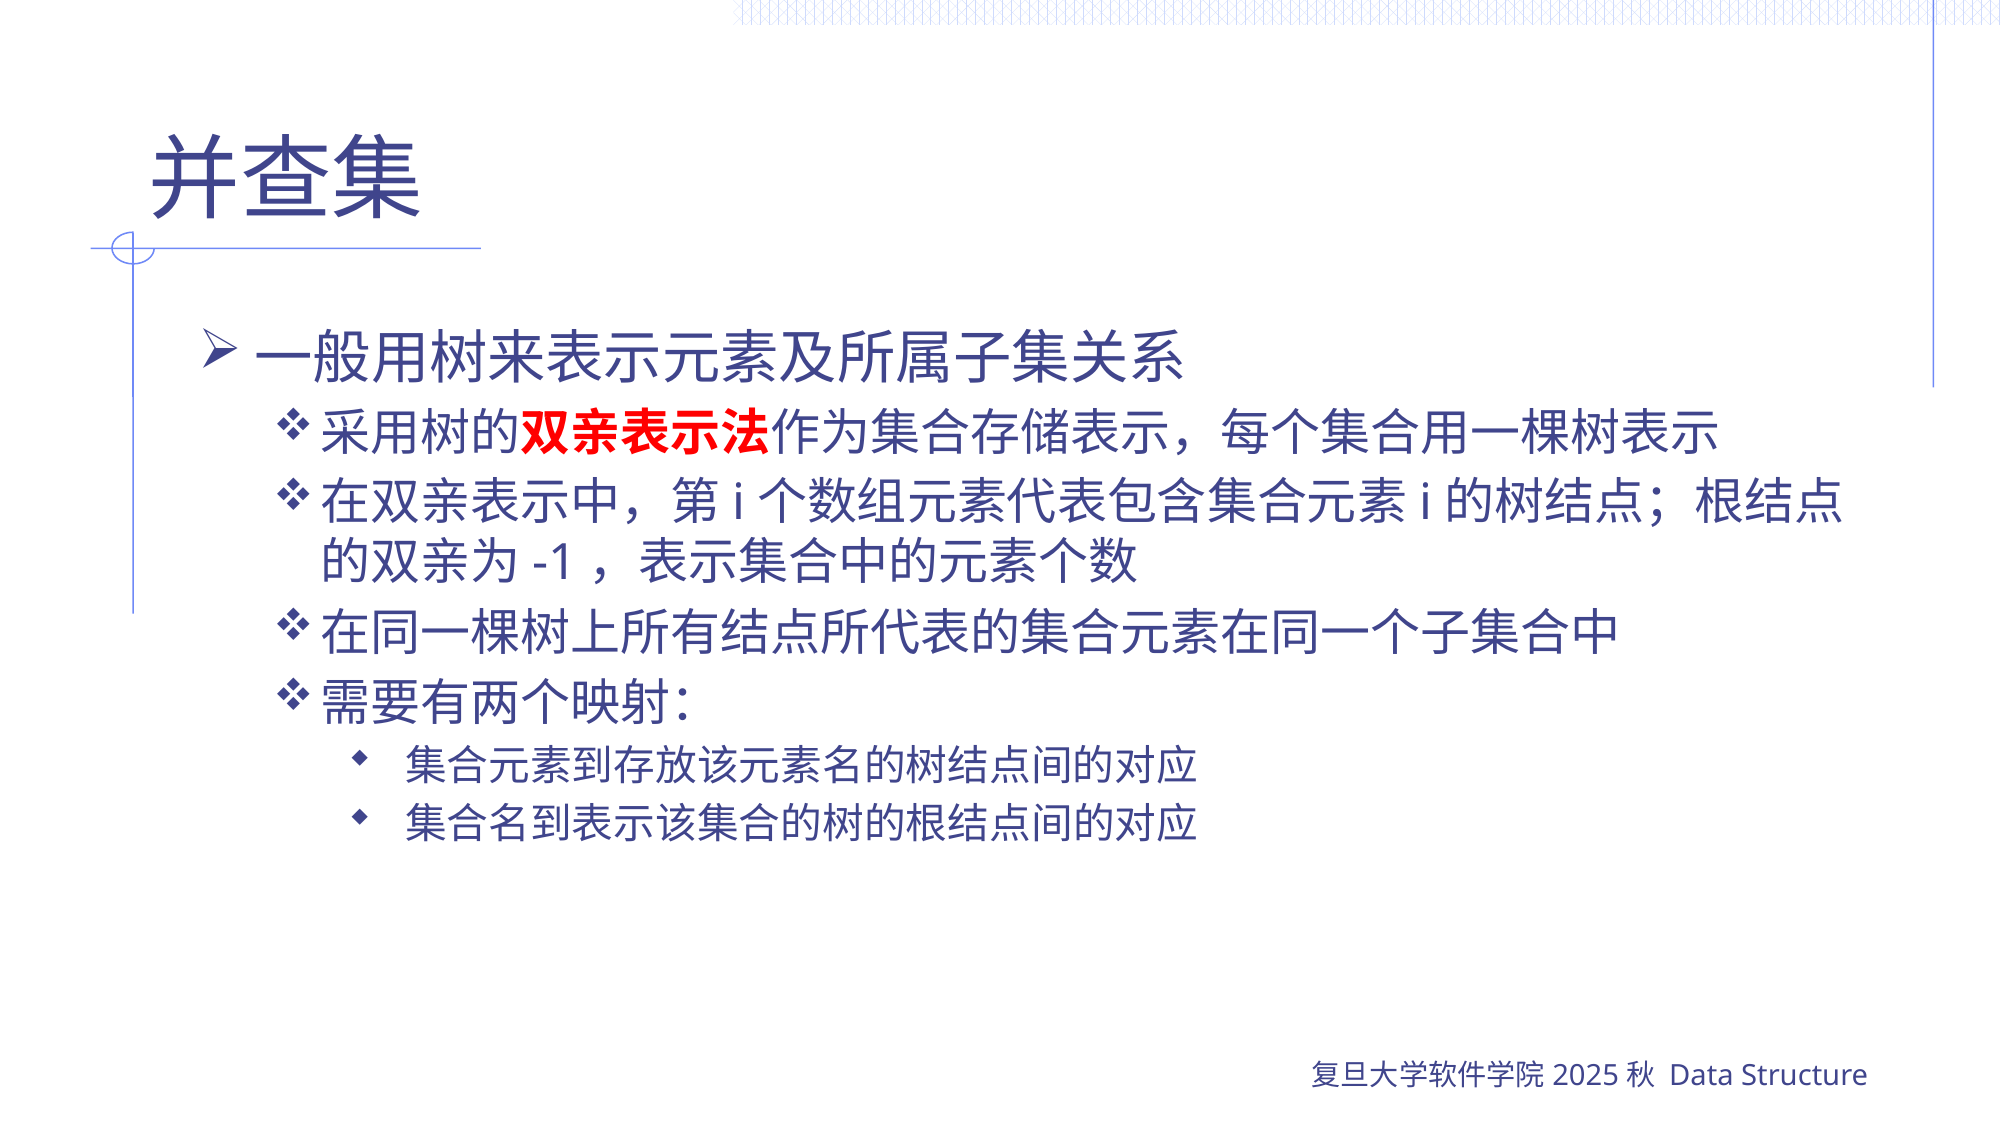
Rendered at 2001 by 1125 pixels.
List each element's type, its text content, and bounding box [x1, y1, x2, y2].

title 并查集 [133, 50, 1834, 238]
list 一般用树来表示元素及所属子集关系 采用树的双亲表示法作为集合存储表示，每个集合用一棵树表示 在双亲表示中，第i个数组元素代表包含集合元素i的树结点；根结点的双亲为-1，表示集合中的元素个数 在同一棵树上所有结点所代表的集合元素在同一个子集合中 需要有两个映射： 集合元素到存放该元素名的树结点间的对应 集合名到表示该集合的树的根结点间的对应 [183, 312, 1884, 988]
